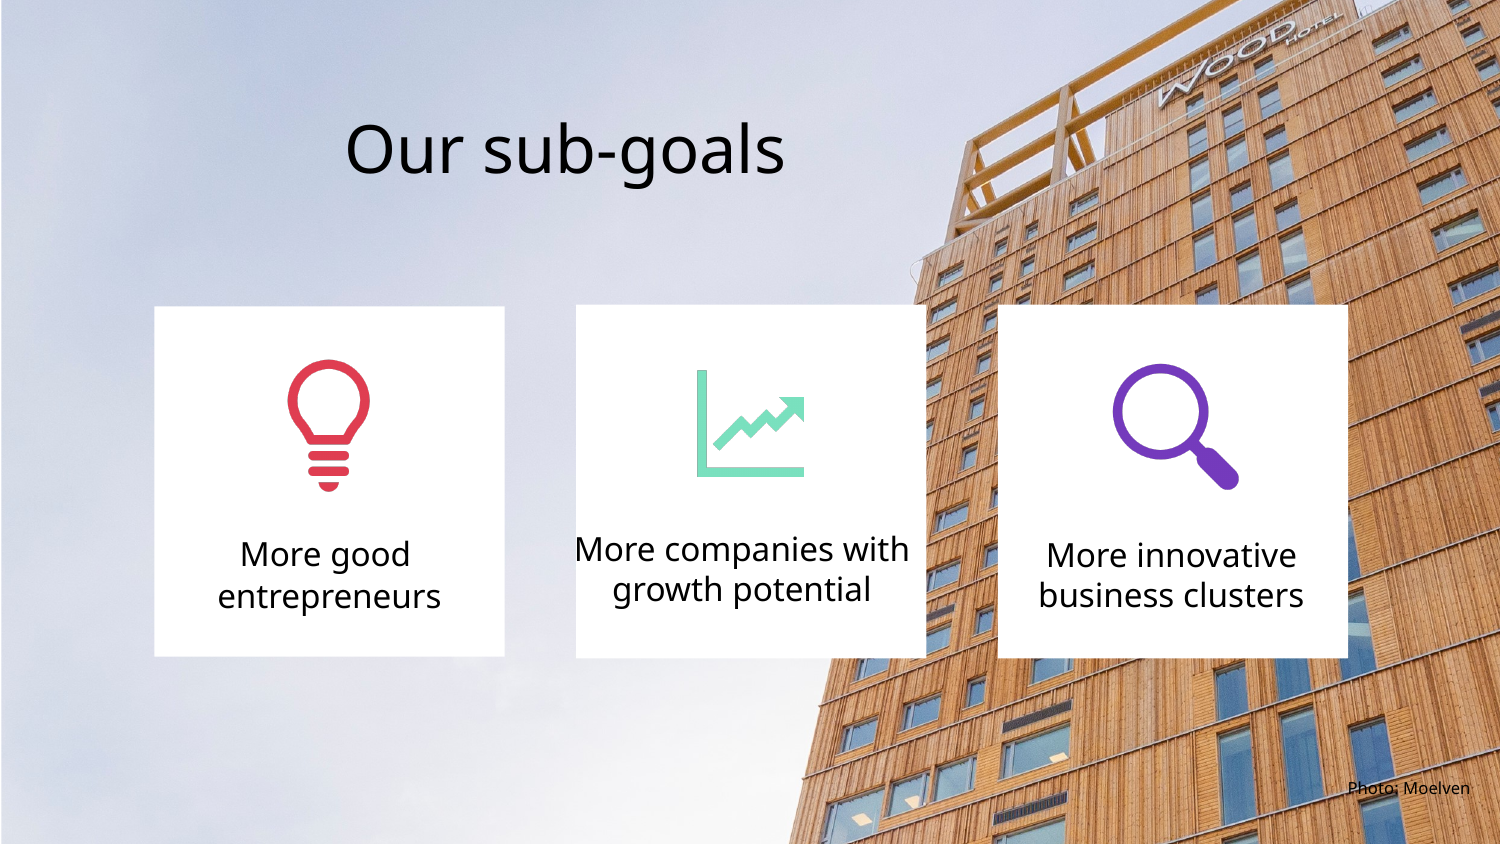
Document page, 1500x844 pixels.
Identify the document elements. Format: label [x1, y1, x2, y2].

picture [1, 0, 1500, 844]
text_box [154, 350, 505, 644]
text_box [558, 348, 926, 639]
text_box [997, 350, 1346, 645]
